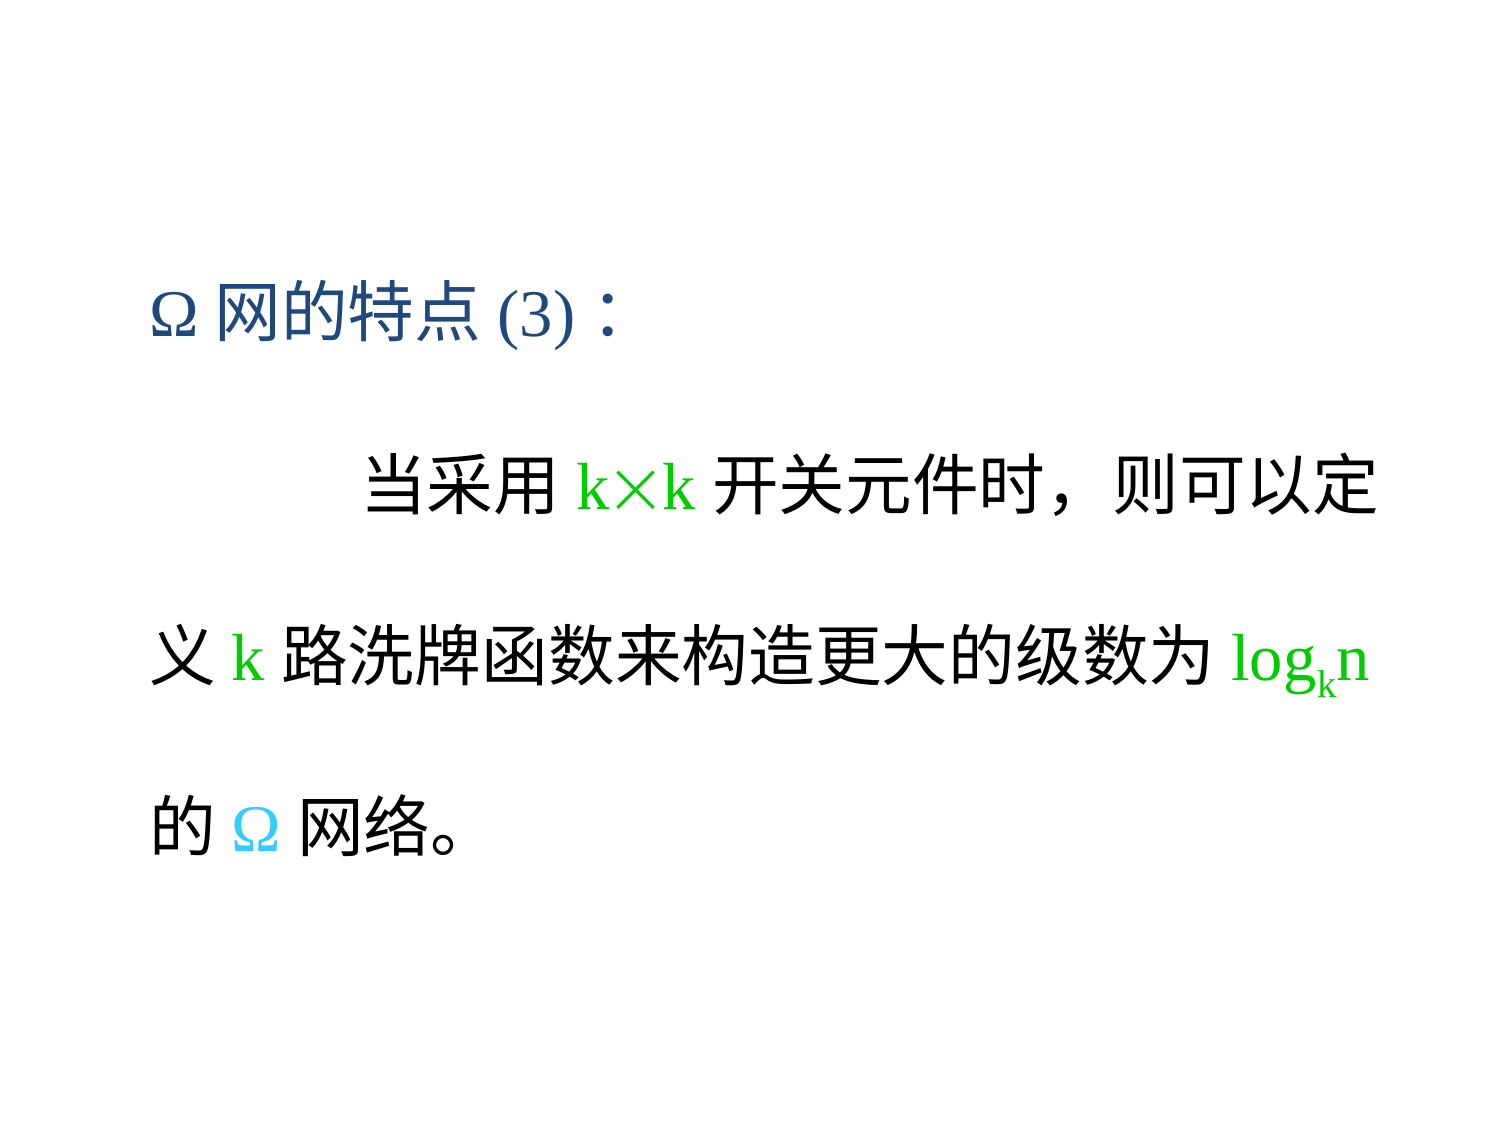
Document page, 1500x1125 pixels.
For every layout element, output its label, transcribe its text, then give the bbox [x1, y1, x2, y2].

text_box Ω网的特点(3)： 当采用kk开关元件时，则可以定义k路洗牌函数来构造更大的级数为logkn的Ω网络。 [12, 262, 1450, 650]
